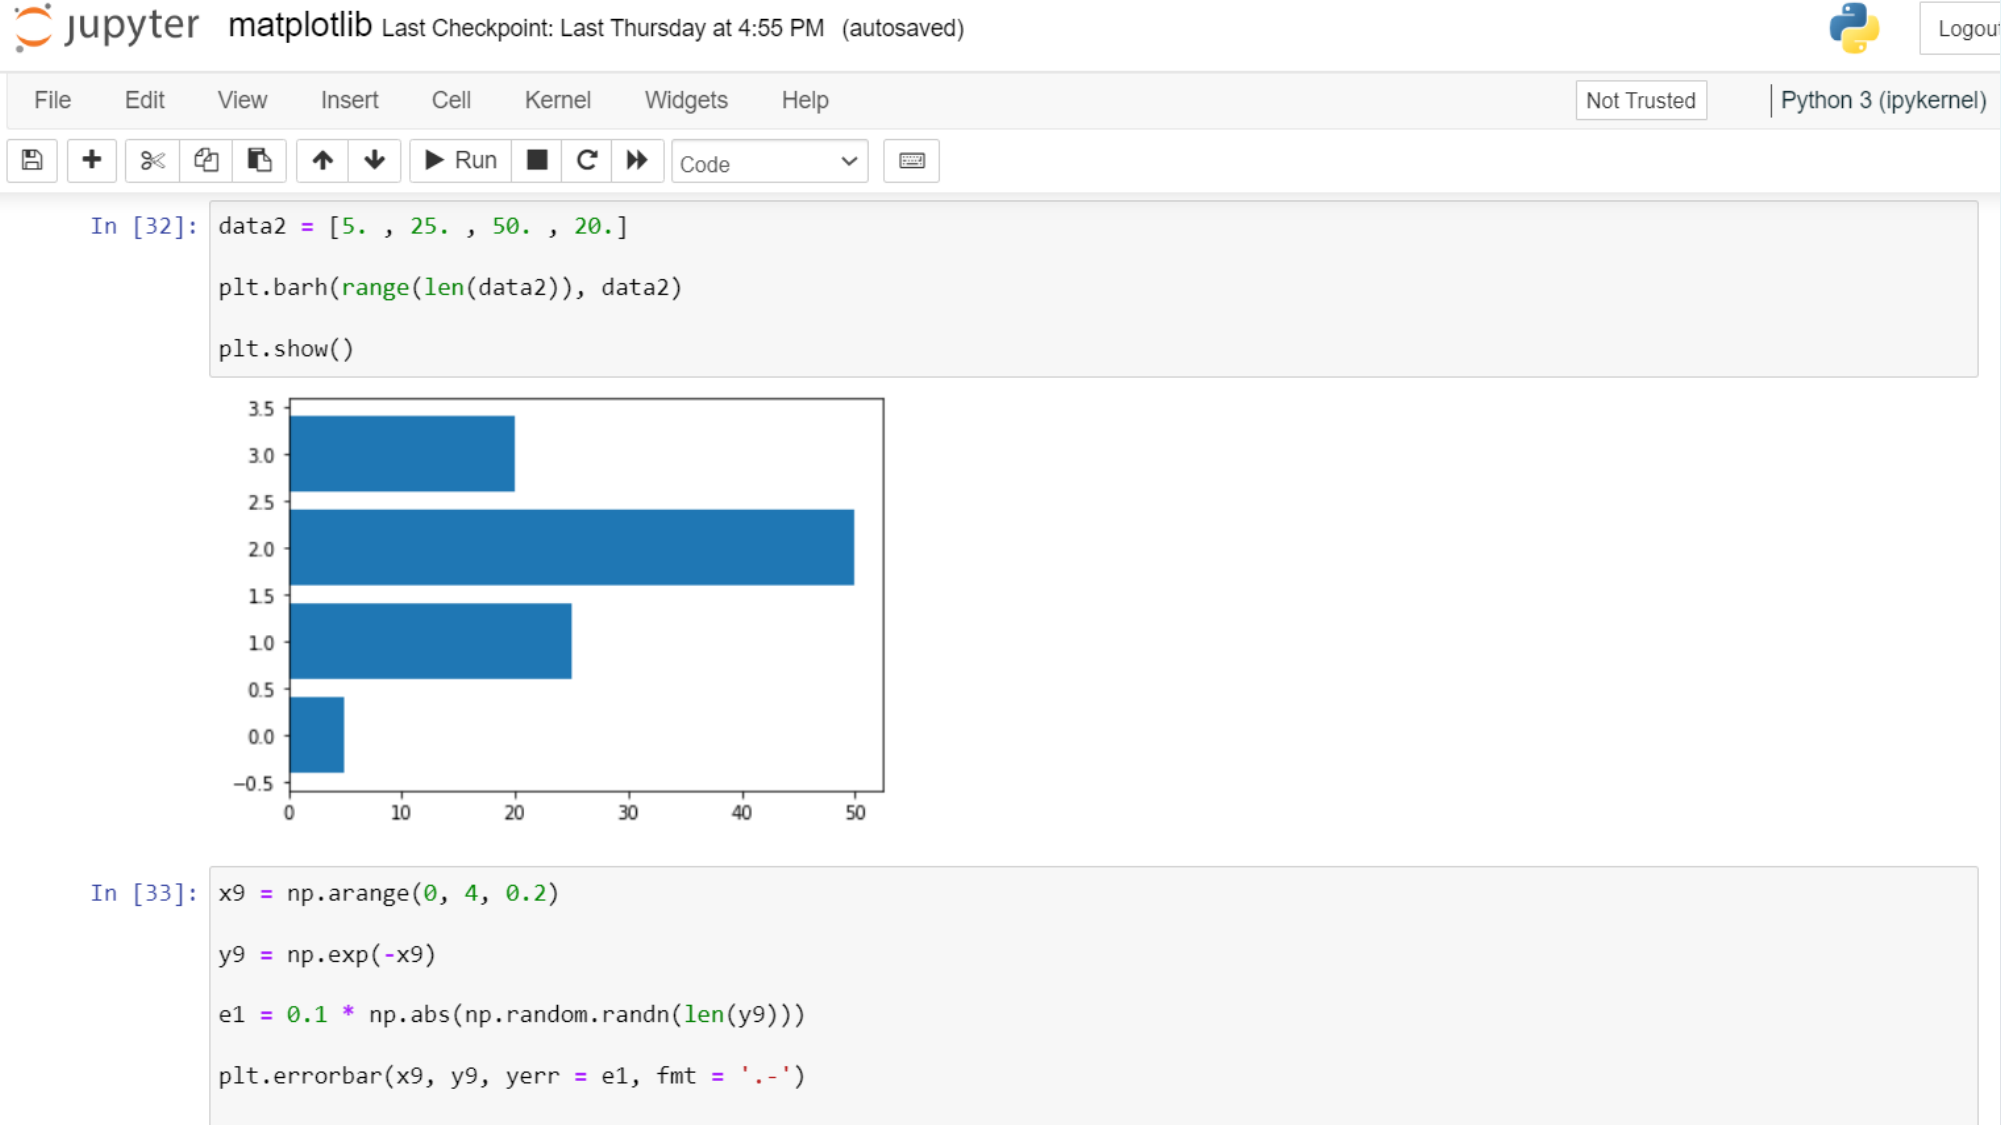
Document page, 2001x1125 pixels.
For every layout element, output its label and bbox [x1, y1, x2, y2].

list [0, 0, 2000, 1125]
